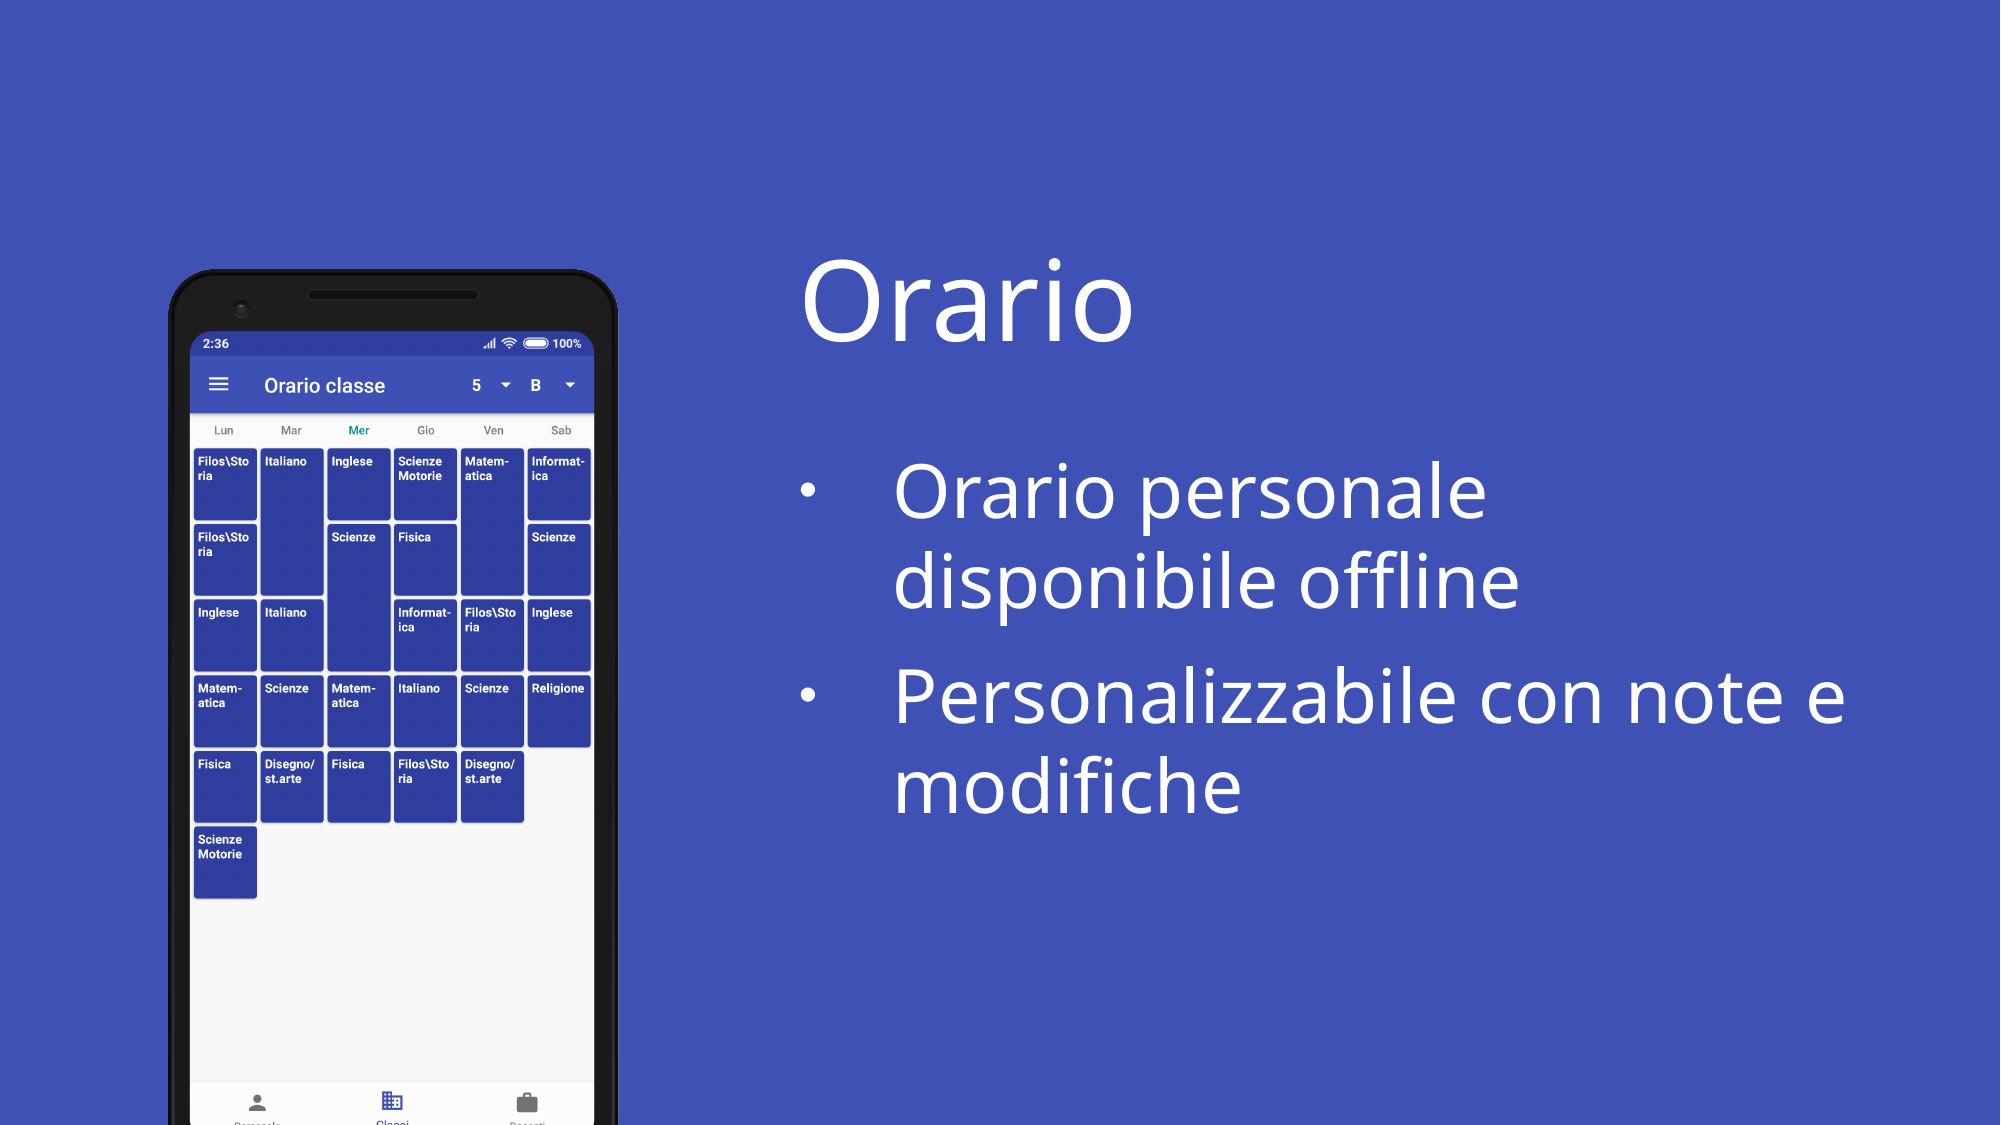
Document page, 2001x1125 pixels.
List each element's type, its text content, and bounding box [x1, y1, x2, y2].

text_box Orario personale disponibile offline Personalizzabile con note e modifiche [785, 436, 1883, 837]
picture [0, 101, 785, 1125]
text_box Orario [785, 221, 1883, 372]
